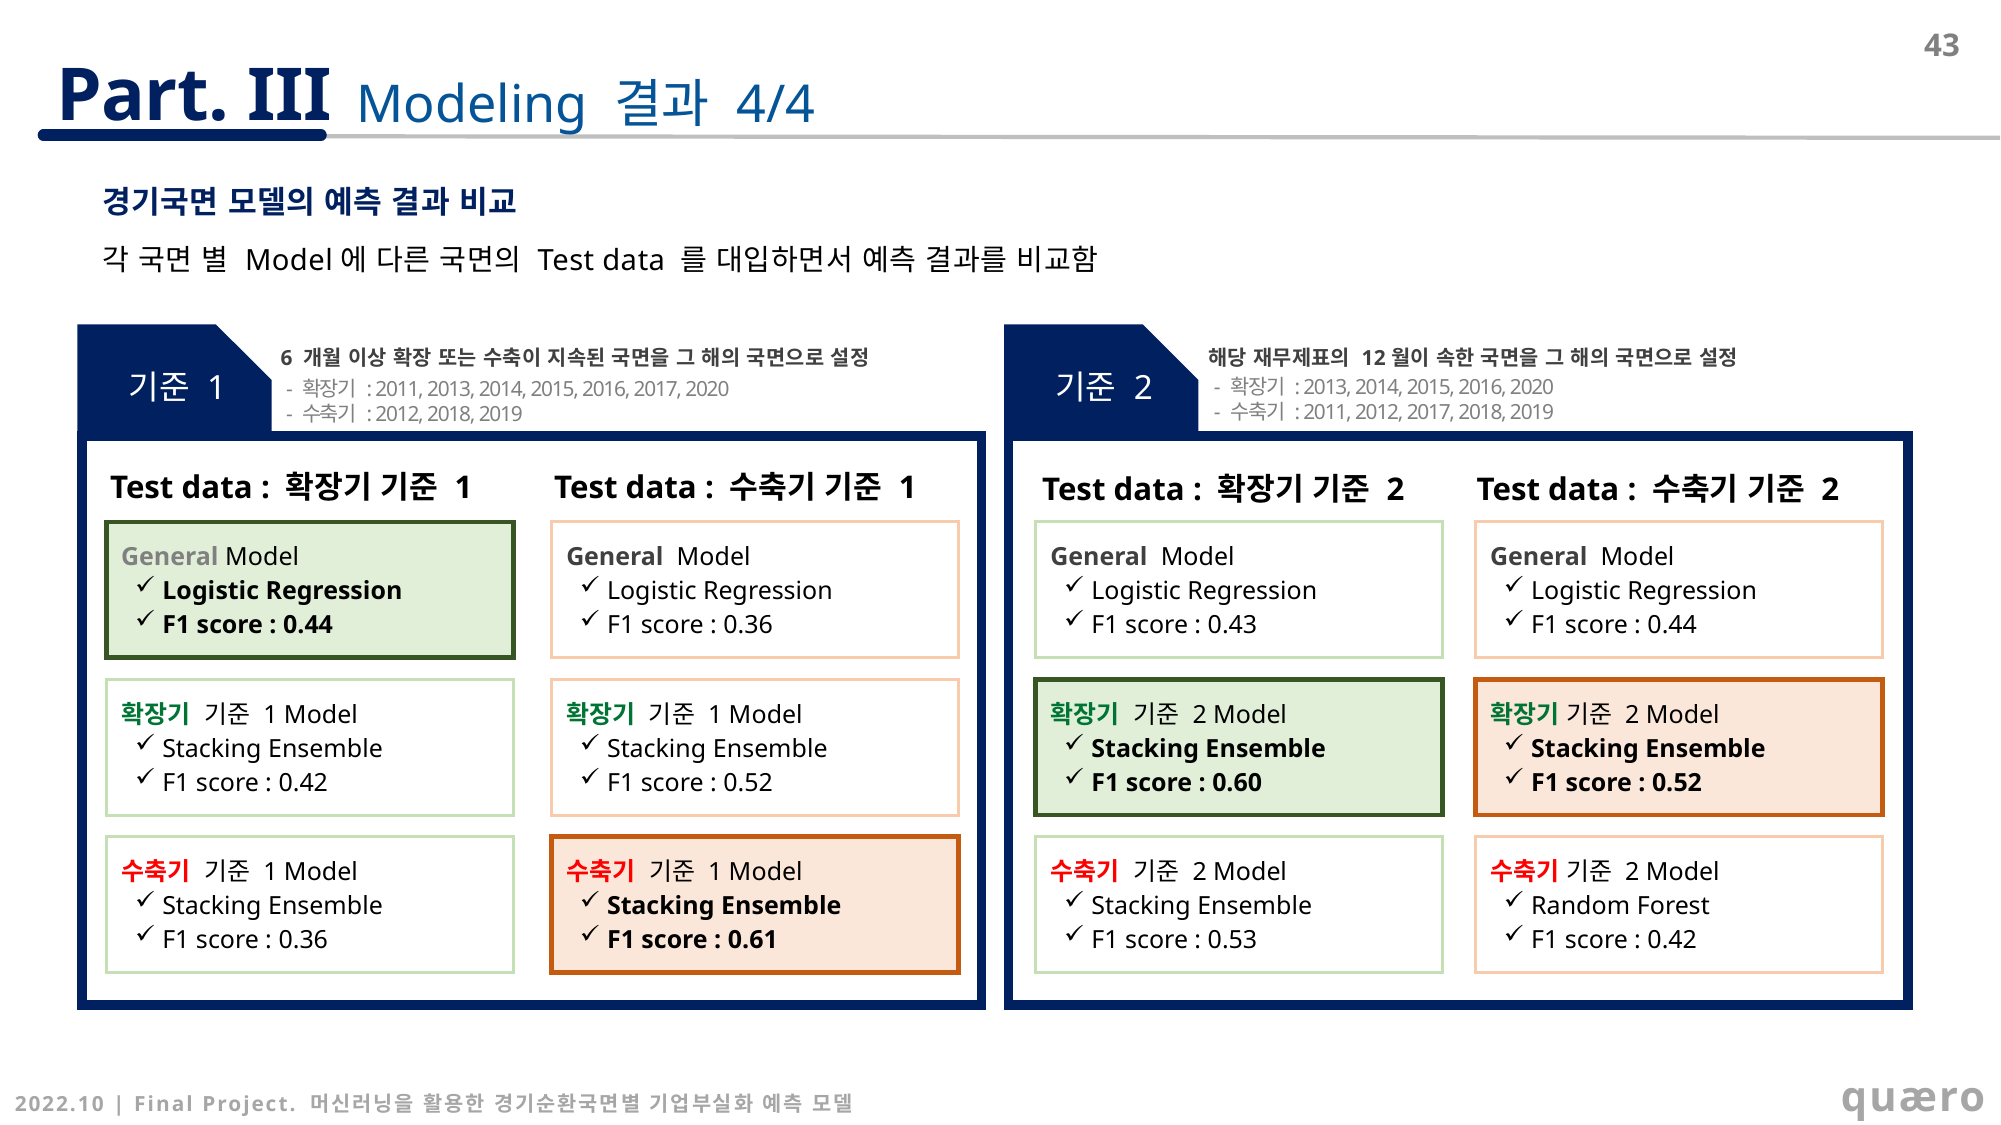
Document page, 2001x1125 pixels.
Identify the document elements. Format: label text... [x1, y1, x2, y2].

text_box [1475, 521, 1883, 973]
text_box 해당 재무제표의 12월이 속한 국면을 그 해의 국면으로 설정 - 확장기 : 2013, 2014, 2015, 2016, 2020 - 수축기 : 2011, 2012, 2017, 2018, 2019 [1193, 337, 1805, 431]
text_box Test data : 확장기 기준 2 [1026, 455, 1458, 522]
slide_number 43 [1524, 17, 1975, 78]
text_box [551, 521, 959, 973]
text_box Modeling 결과 4/4 [341, 53, 1352, 141]
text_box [1035, 521, 1443, 973]
text_box Test data : 수축기 기준 2 [1461, 455, 1888, 522]
text_box 경기국면 모델의 예측 결과 비교 각 국면 별 Model에 다른 국면의 Test data 를 대입하면서 예측 결과를 비교함 [87, 175, 1673, 284]
text_box 6 개월 이상 확장 또는 수축이 지속된 국면을 그 해의 국면으로 설정 - 확장기 : 2011, 2013, 2014, 2015, 2016, 2017, 2020 - 수축기 : 2012, 2018, 2019 [265, 337, 985, 434]
text_box [1007, 435, 1909, 1006]
text_box Test data : 수축기 기준 1 [538, 452, 965, 519]
text_box [81, 435, 983, 1006]
text_box Test data : 확장기 기준 1 [94, 452, 526, 519]
text_box 기준 2 [1007, 328, 1195, 436]
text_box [106, 521, 514, 973]
text_box 기준 1 [81, 328, 268, 436]
